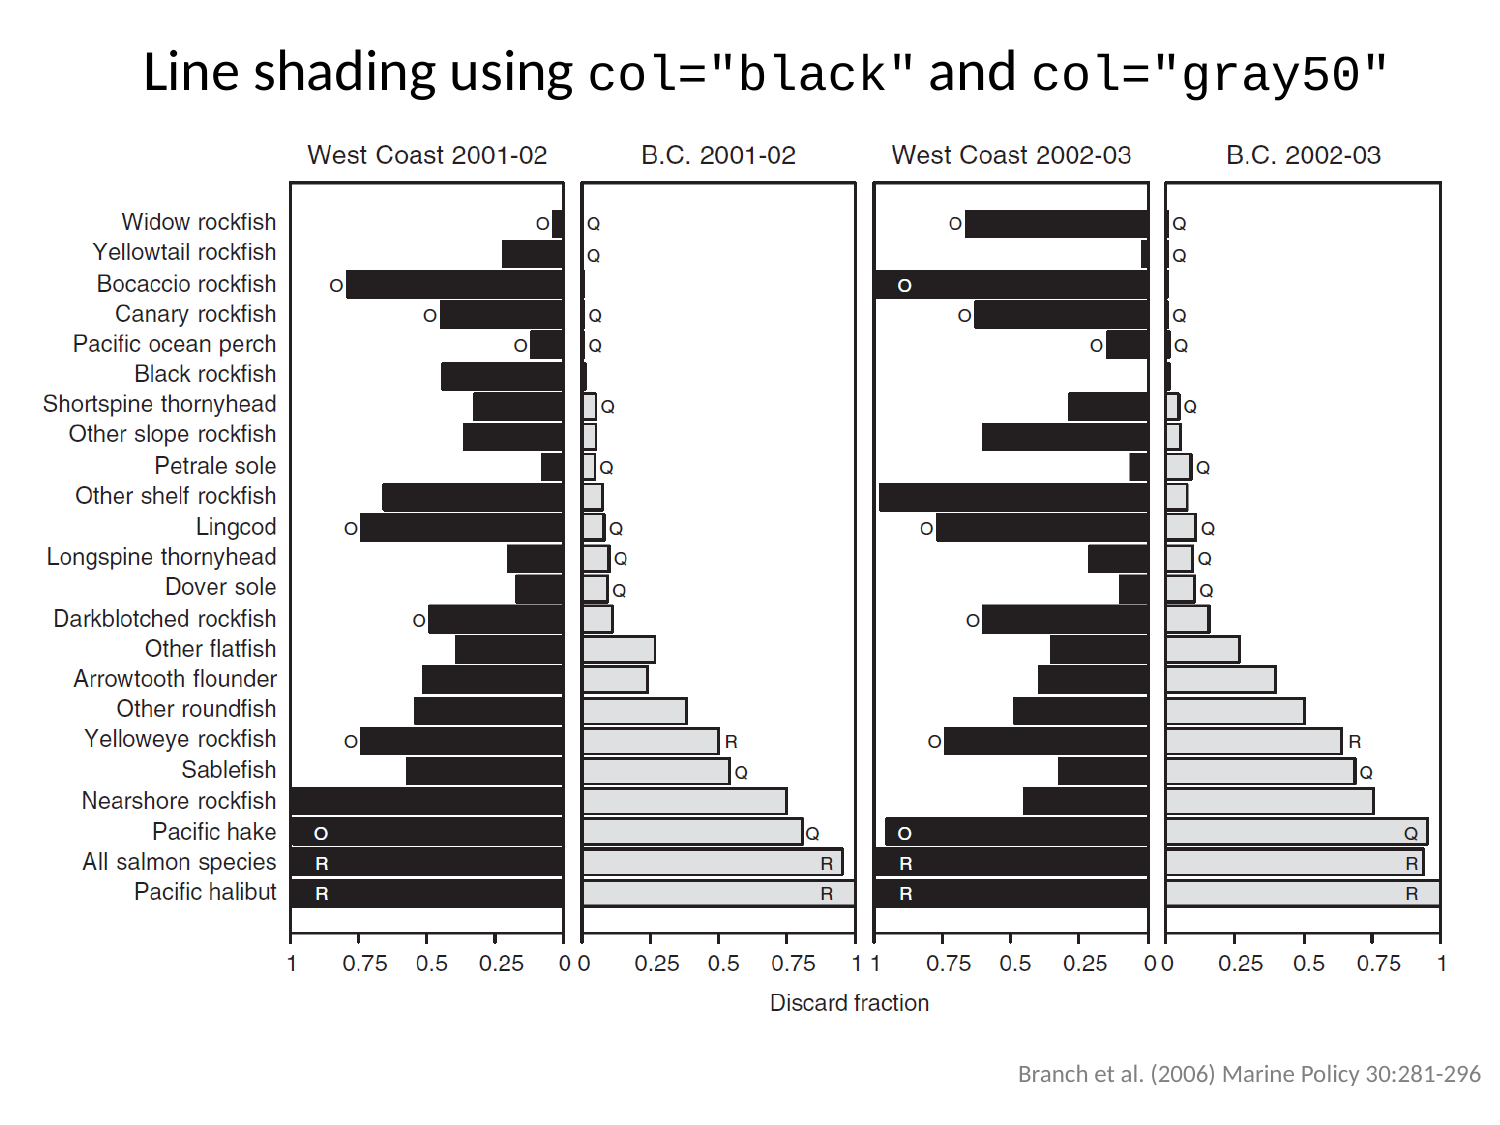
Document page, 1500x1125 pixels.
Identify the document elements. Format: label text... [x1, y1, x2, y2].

text_box Line shading using col="black" and col="gray50" [128, 24, 1406, 110]
text_box Branch et al. (2006) Marine Policy 30:281-296 [1003, 1050, 1498, 1095]
picture [2, 124, 1485, 1026]
